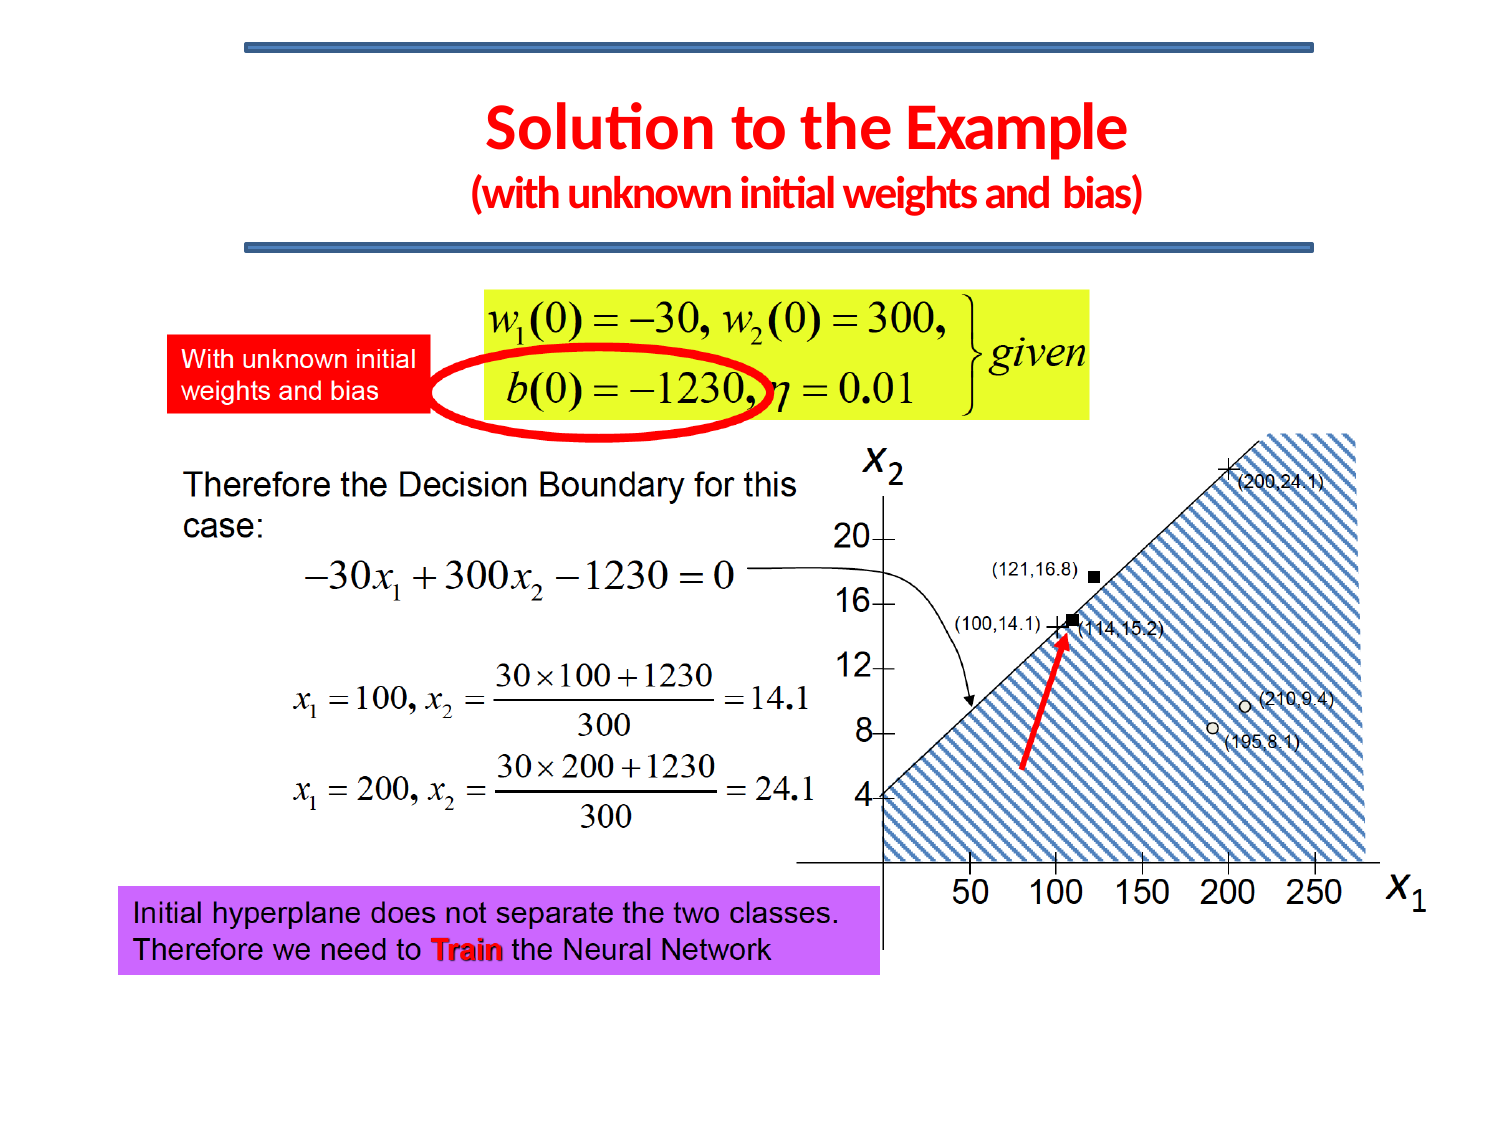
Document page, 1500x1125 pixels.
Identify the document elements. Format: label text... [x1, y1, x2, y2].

text_box [246, 43, 1312, 52]
title Solution to the Example (with unknown initial weights and bias) [75, 82, 1147, 249]
text_box [246, 243, 1312, 252]
picture [112, 279, 1446, 983]
